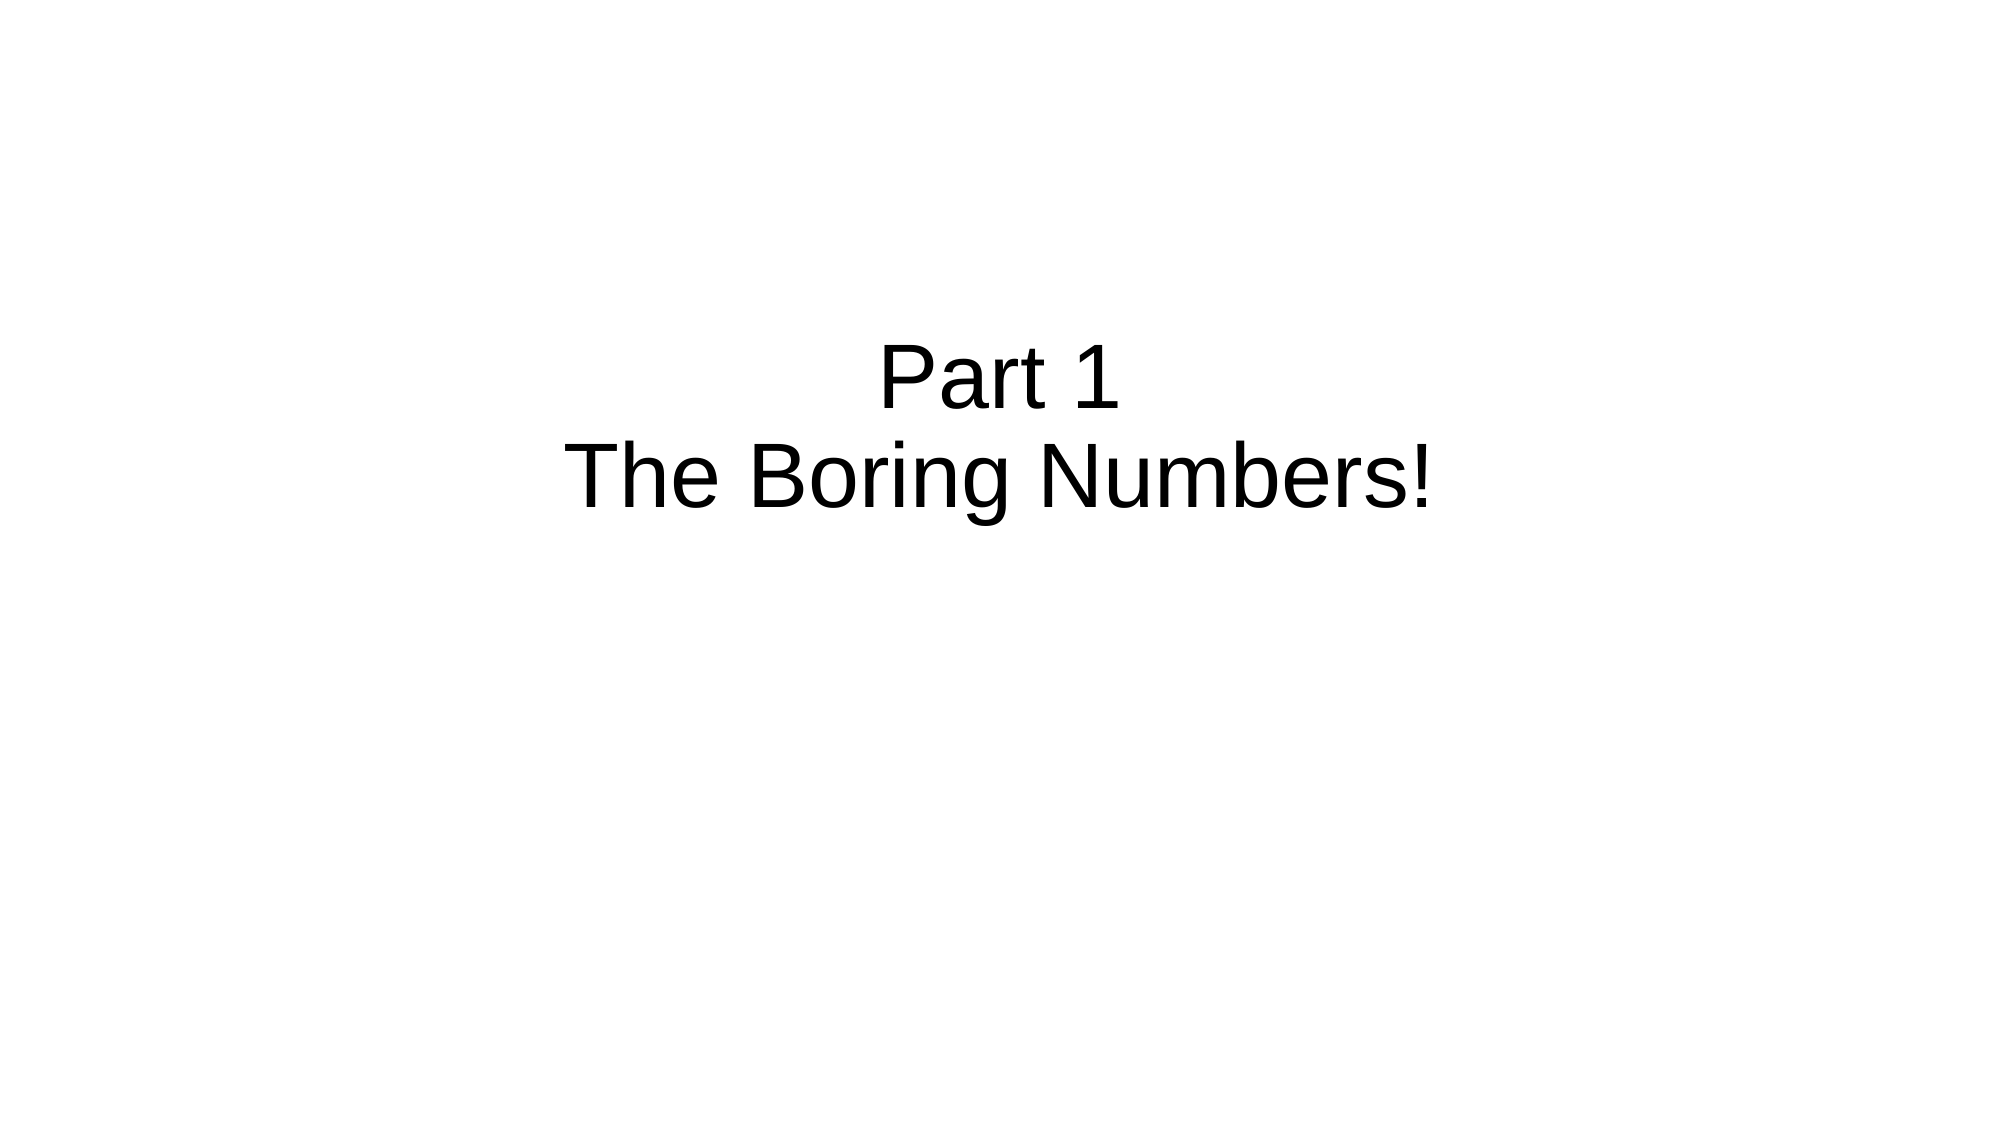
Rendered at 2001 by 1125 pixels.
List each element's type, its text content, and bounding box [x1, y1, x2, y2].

title Part 1 The Boring Numbers! [137, 320, 1863, 538]
